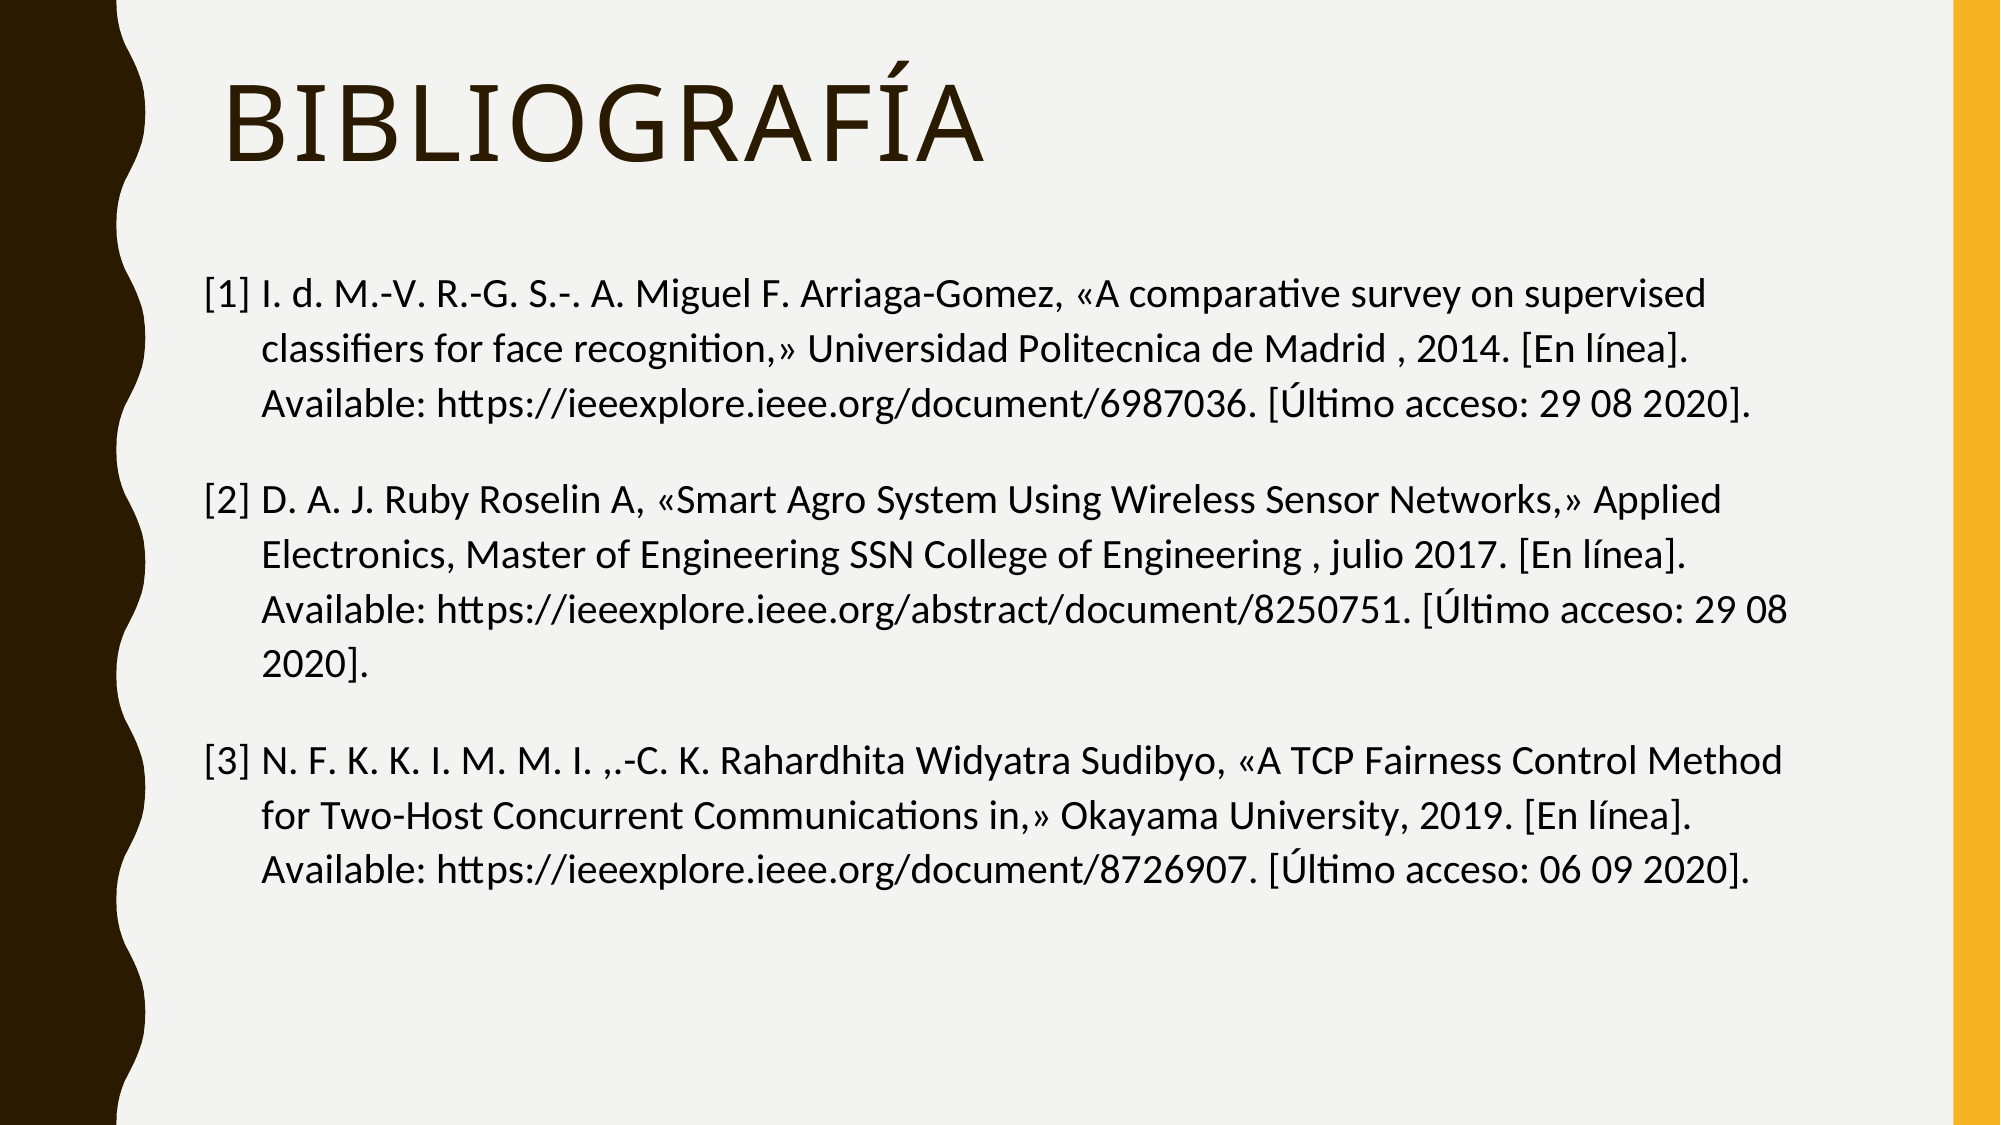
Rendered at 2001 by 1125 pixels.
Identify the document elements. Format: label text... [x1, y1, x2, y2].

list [195, 259, 1805, 1024]
title bibliografía [205, 62, 1875, 308]
